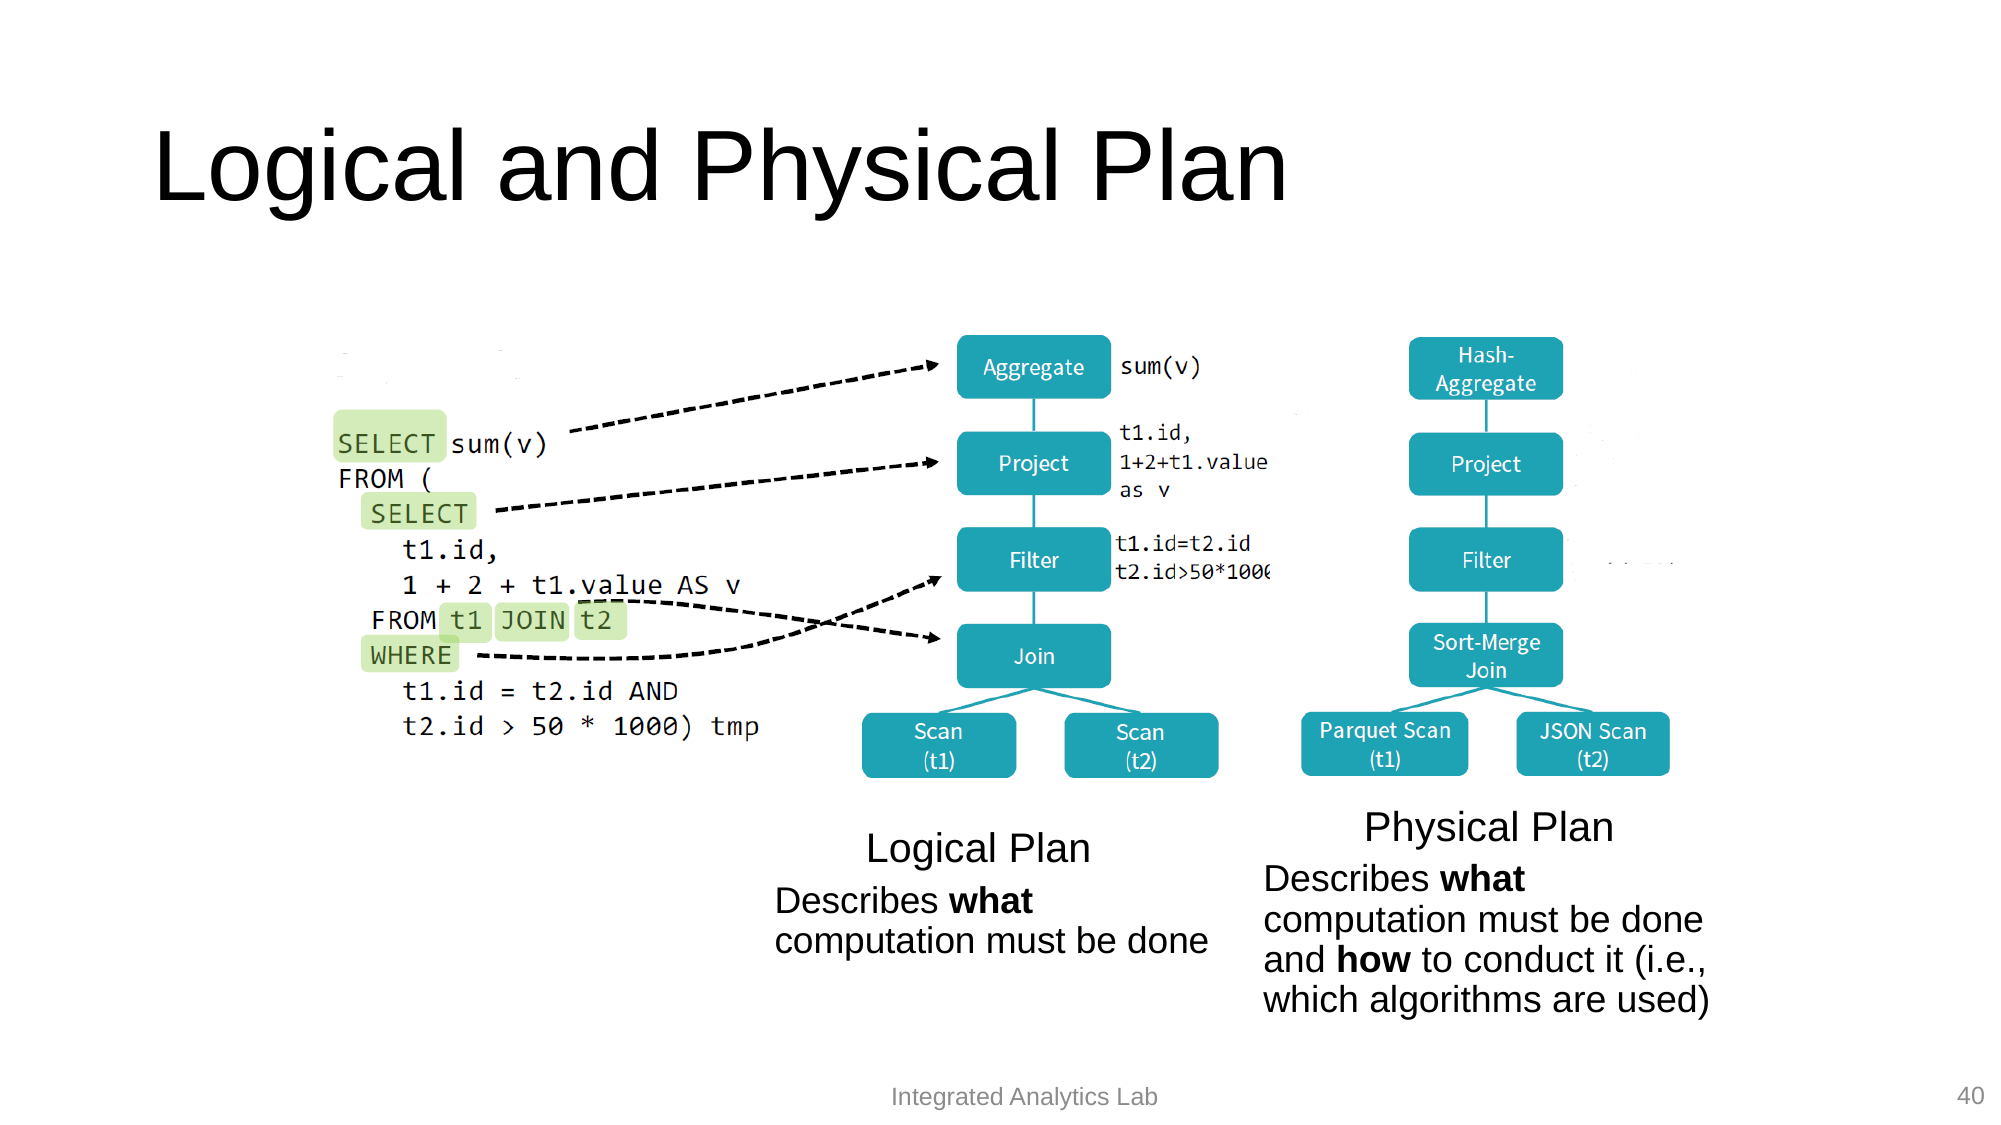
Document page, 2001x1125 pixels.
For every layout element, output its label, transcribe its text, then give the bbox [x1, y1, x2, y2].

text_box Physical Plan Describes what computation must be done and how to conduct it (i.e., which algorithms are used) [1230, 798, 1734, 1037]
title Logical and Physical Plan [137, 59, 1863, 278]
list Logical Plan Describes what computation must be done [726, 798, 1230, 990]
slide_number 40 [1550, 1065, 2000, 1125]
picture [1283, 329, 1681, 785]
picture [320, 322, 1270, 782]
